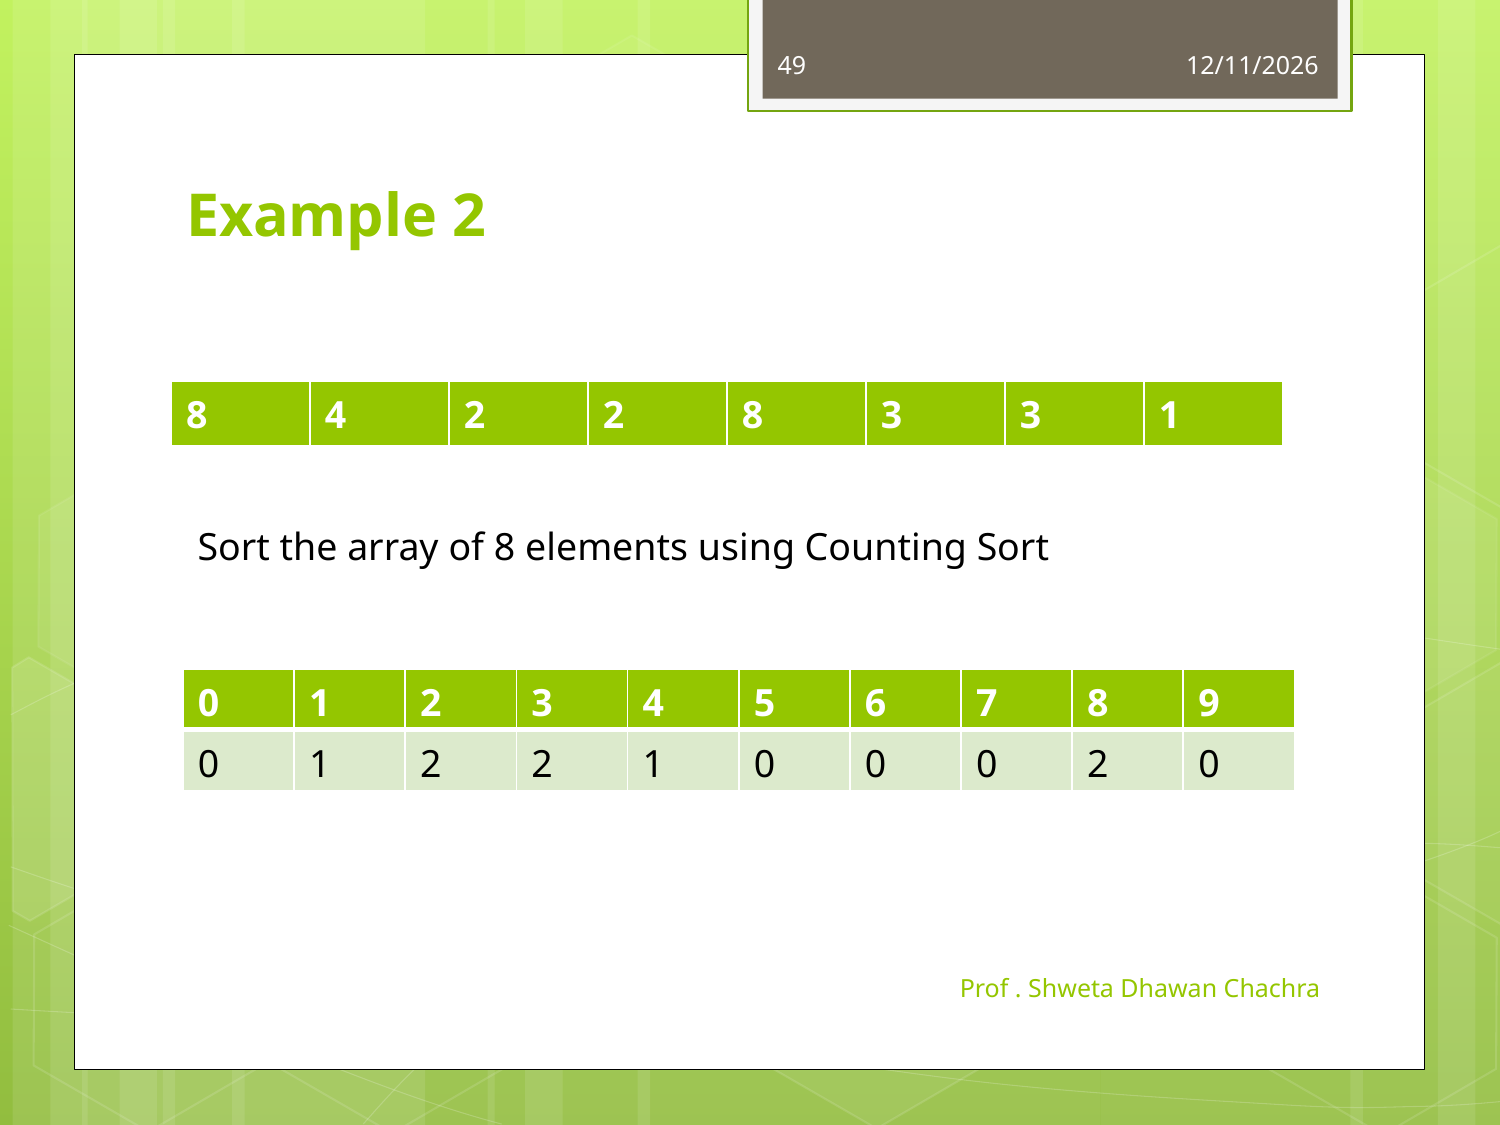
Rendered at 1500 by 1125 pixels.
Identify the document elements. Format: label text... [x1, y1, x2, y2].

table_header 8 [172, 382, 309, 445]
table_header 1 [1145, 382, 1282, 445]
table_header 7 [962, 670, 1071, 727]
table_header 3 [1006, 382, 1143, 445]
table_header 2 [589, 382, 726, 445]
table_header 1 [295, 670, 404, 727]
table_header 3 [12, 88, 50, 93]
table_header 2 [406, 670, 516, 727]
table_cell 2 [1073, 732, 1182, 790]
table_cell 0 [962, 732, 1071, 790]
table_header 8 [1073, 670, 1182, 727]
table_cell 0 [1184, 732, 1294, 790]
table_header 6 [0, 299, 11, 306]
table_header 3 [1425, 88, 1437, 93]
table_cell 2 [517, 732, 627, 790]
footer Prof . Shweta Dhawan Chachra [761, 960, 1336, 1020]
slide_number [983, 36, 1334, 97]
slide_number 49 [762, 36, 982, 97]
table_header 0 [184, 670, 293, 727]
table_cell 0 [851, 732, 960, 790]
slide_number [1437, 520, 1476, 527]
table_header 3 [1476, 88, 1500, 93]
table_cell 1 [295, 732, 404, 790]
table_header 5 [740, 670, 849, 727]
table_header 4 [311, 382, 448, 445]
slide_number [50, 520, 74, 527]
table_cell 0 [184, 732, 293, 790]
table_cell 0 [740, 732, 849, 790]
table_cell 2 [406, 732, 516, 790]
table_header 2 [450, 382, 587, 445]
table_header 4 [628, 670, 738, 727]
table_header 3 [517, 670, 627, 727]
table_header 8 [728, 382, 865, 445]
table_header 9 [1184, 670, 1294, 727]
table_cell 1 [628, 732, 738, 790]
title Example 2 [171, 168, 1324, 256]
table_header 3 [867, 382, 1004, 445]
text_box Sort the array of 8 elements using Counting Sort [182, 515, 1270, 575]
table_header 6 [851, 670, 960, 727]
